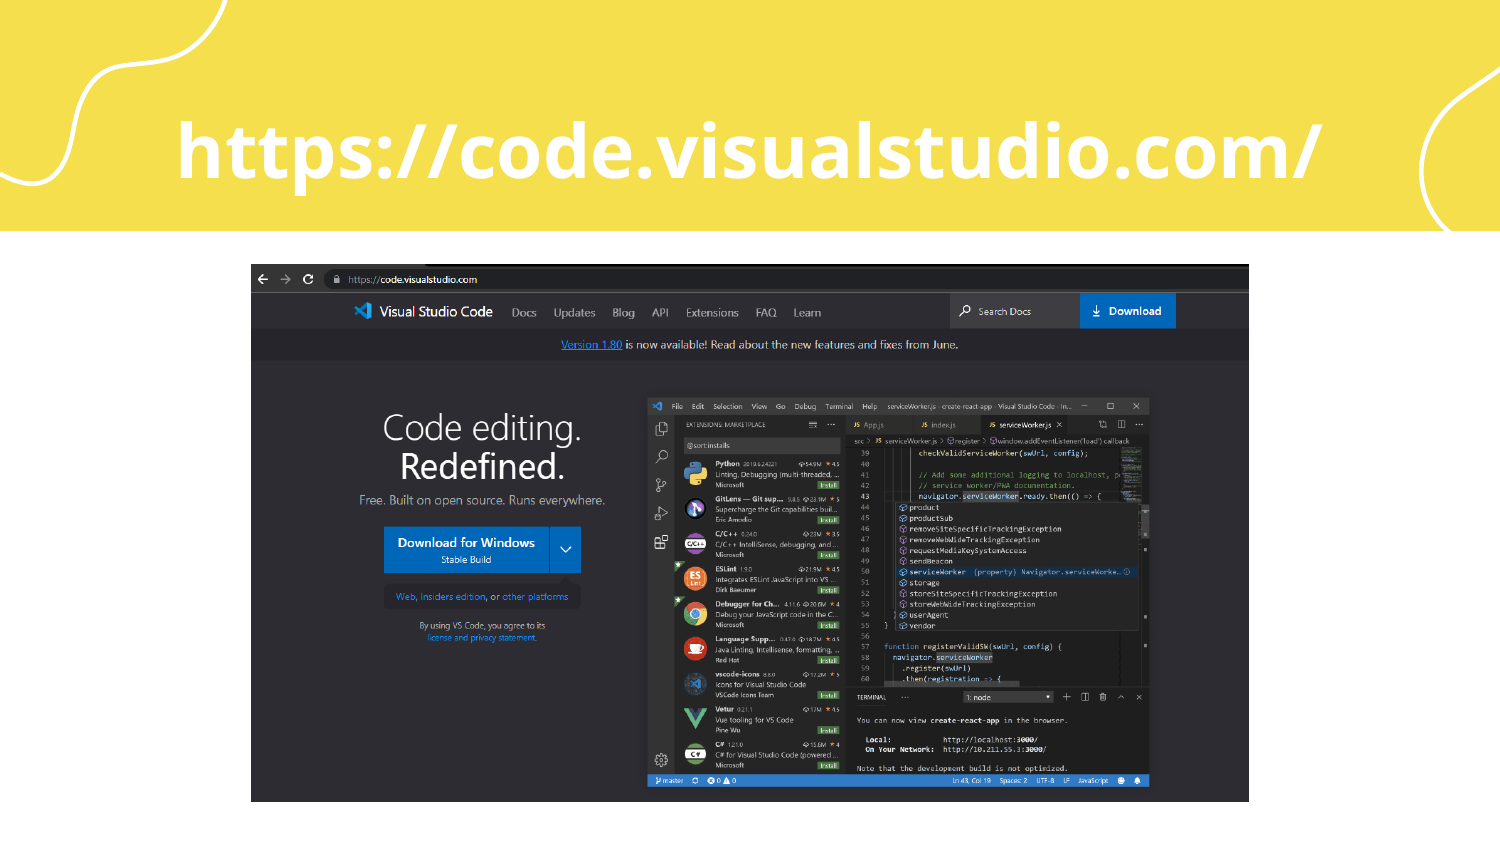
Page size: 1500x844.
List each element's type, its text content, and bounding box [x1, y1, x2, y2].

picture [251, 264, 1249, 802]
title https://code.visualstudio.com/ [116, 88, 1383, 190]
